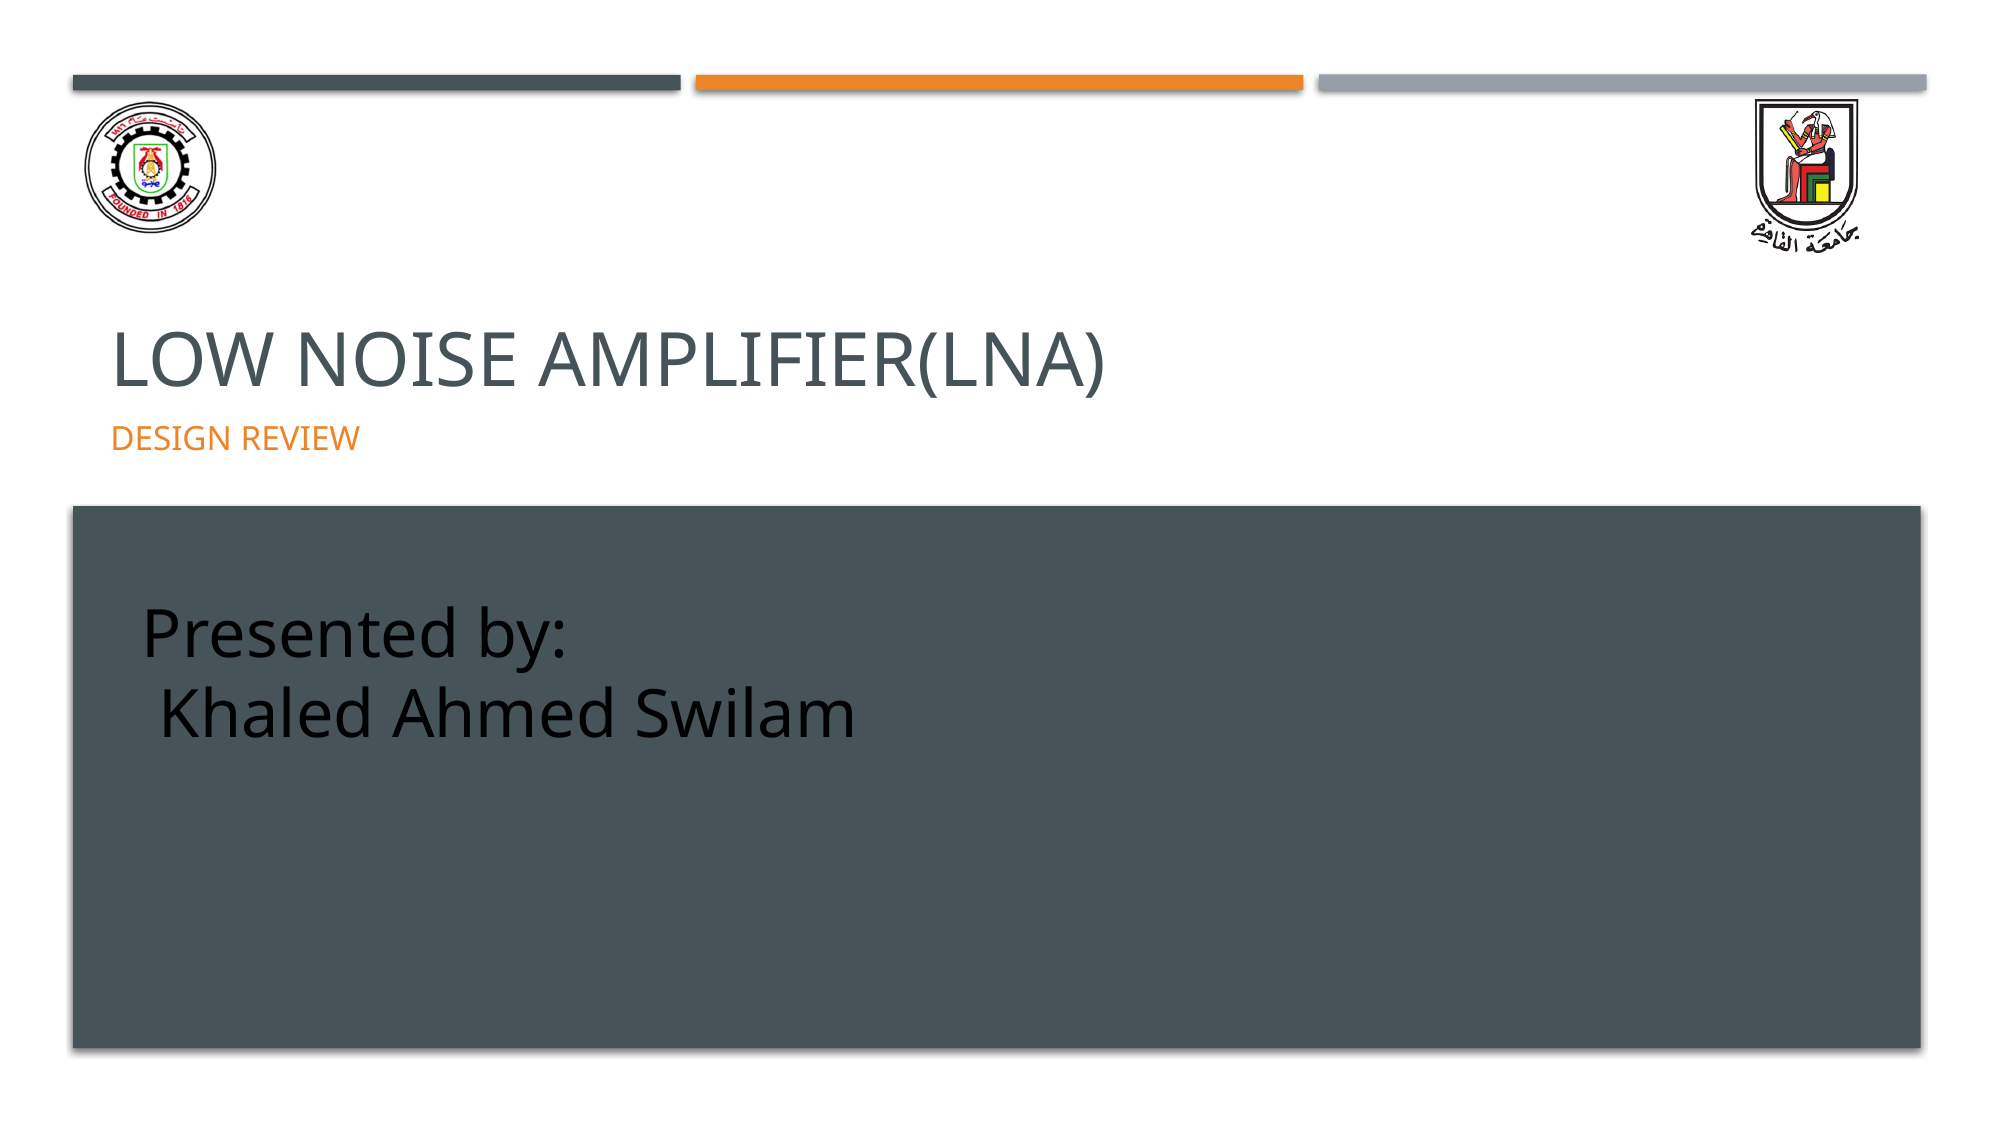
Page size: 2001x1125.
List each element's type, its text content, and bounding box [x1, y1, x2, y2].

subtitle Design review [95, 409, 1899, 507]
text_box Presented by: Khaled Ahmed Swilam [127, 583, 1752, 759]
title Low noise amplifier(LNA) [95, 167, 1899, 409]
picture [83, 100, 218, 235]
picture [1750, 98, 1860, 253]
